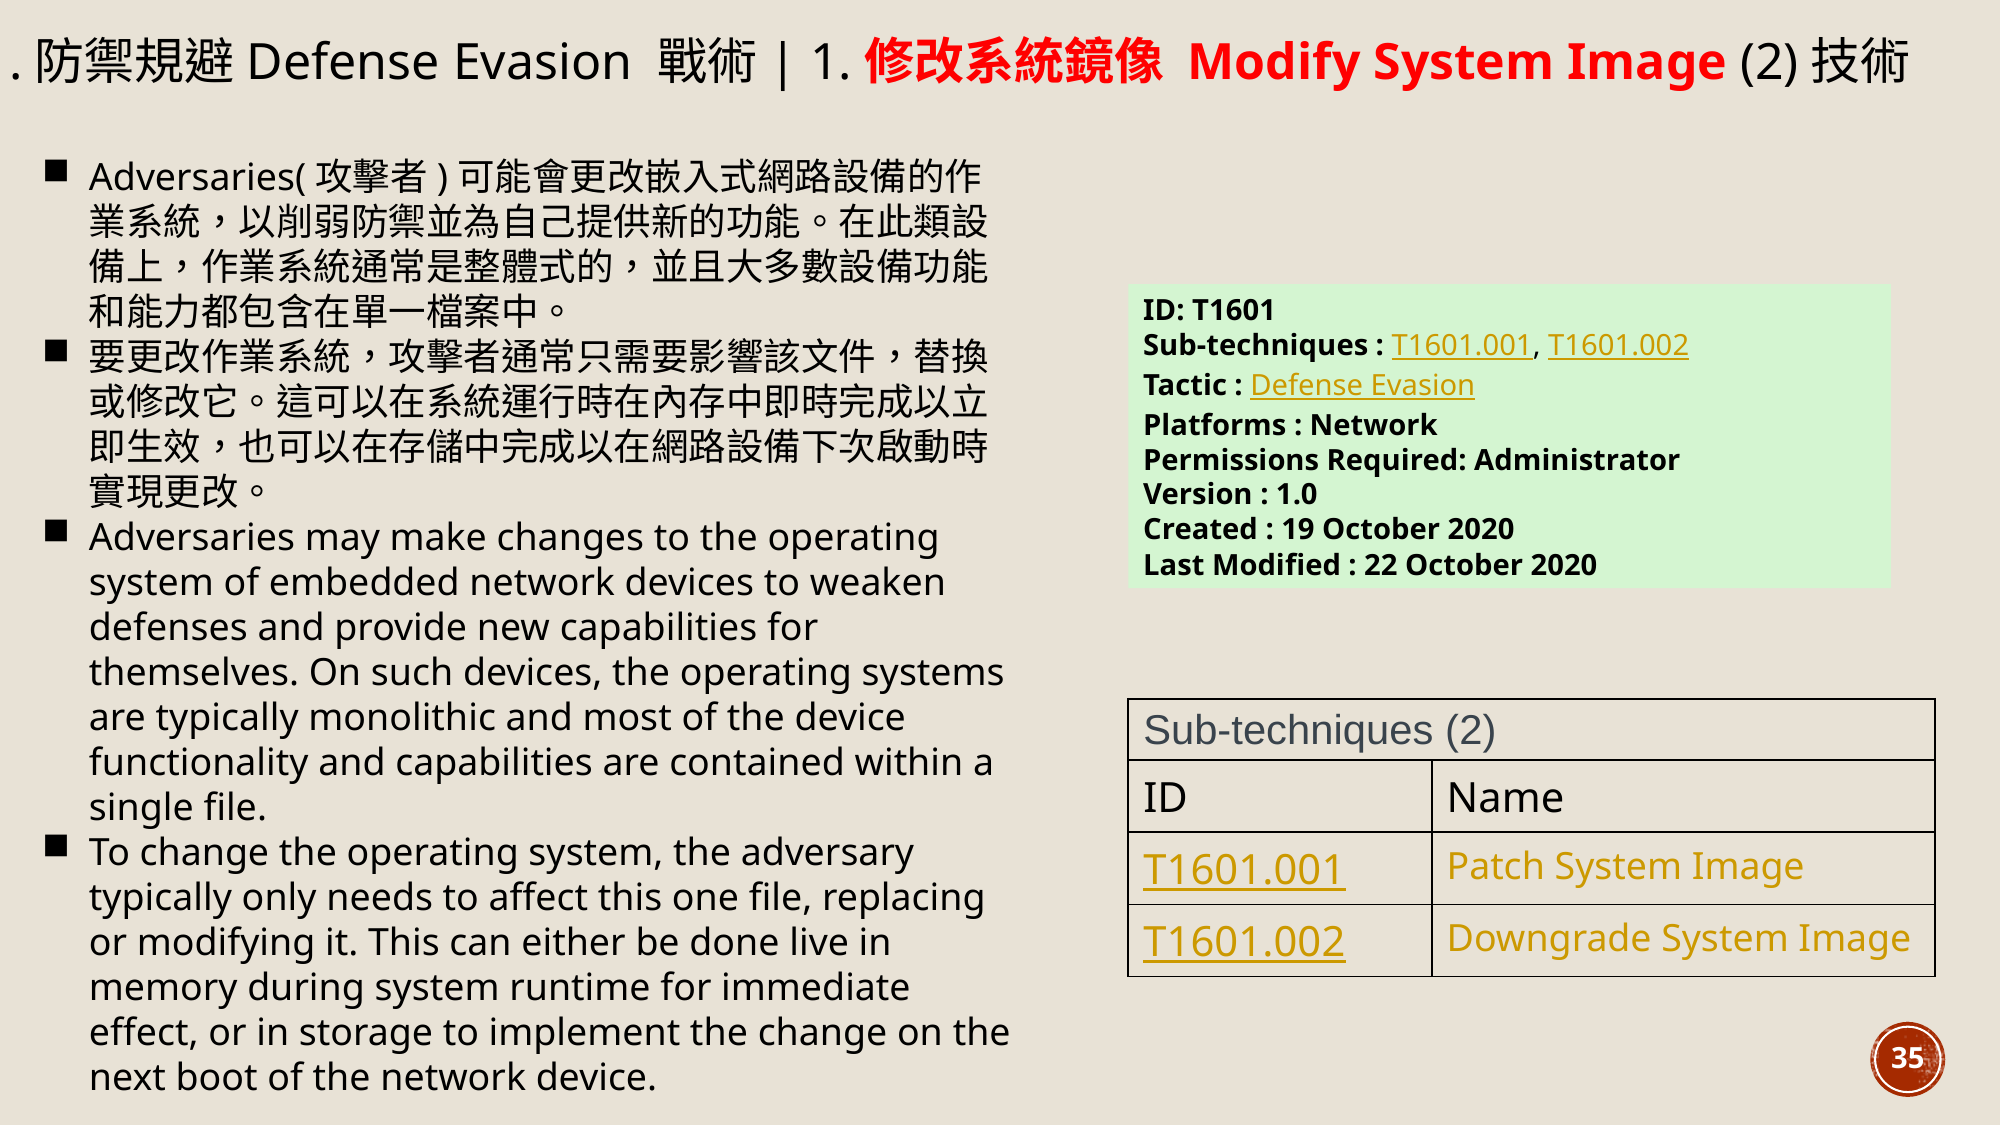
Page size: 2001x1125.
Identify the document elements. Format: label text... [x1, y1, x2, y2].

table_cell T1601.002 [1129, 905, 1431, 976]
table_cell Downgrade System Image [1433, 905, 1934, 976]
table_header Sub-techniques (2) [1129, 700, 1934, 759]
text_box Adversaries(攻擊者)可能會更改嵌入式網路設備的作業系統，以削弱防禦並為自己提供新的功能。在此類設備上，作業系統通常是整體式的，並且大多數設備功能和能力都包含在單一檔案中。 要更改作業系統，攻擊者通常只需要影響該文件，替換或修改它。這可以在系統運行時在內存中即時完成以立即生效，也可以在存儲中完成以在網路設備下次啟動時實現更改。 Adversaries may make changes to the operating system of embedded network devices to weaken defenses and provide new capabilities for themselves. On such devices, the operating systems are typically monolithic and most of the device functionality and capabilities are contained within a single file. To change the operating system, the adversary typically only needs to affect this one file, replacing or modifying it. This can either be done live in memory during system runtime for immediate effect, or in storage to implement the change on the next boot of the network device. [27, 145, 1028, 1106]
text_box 1.防禦規避Defense Evasion 戰術| 1.修改系統鏡像 Modify System Image (2)技術 [0, 22, 1926, 98]
text_box ID: T1601 Sub-techniques : T1601.001, T1601.002 Tactic : Defense Evasion Platforms : Network Permissions Required: Administrator Version : 1.0 Created : 19 October 2020 Last Modified : 22 October 2020 [1128, 284, 1891, 589]
table_cell Patch System Image [1433, 833, 1934, 904]
table_cell T1601.001 [1129, 833, 1431, 904]
table_cell Name [1433, 761, 1934, 831]
slide_number 35 [1855, 1028, 1961, 1089]
table_cell ID [1129, 761, 1431, 831]
